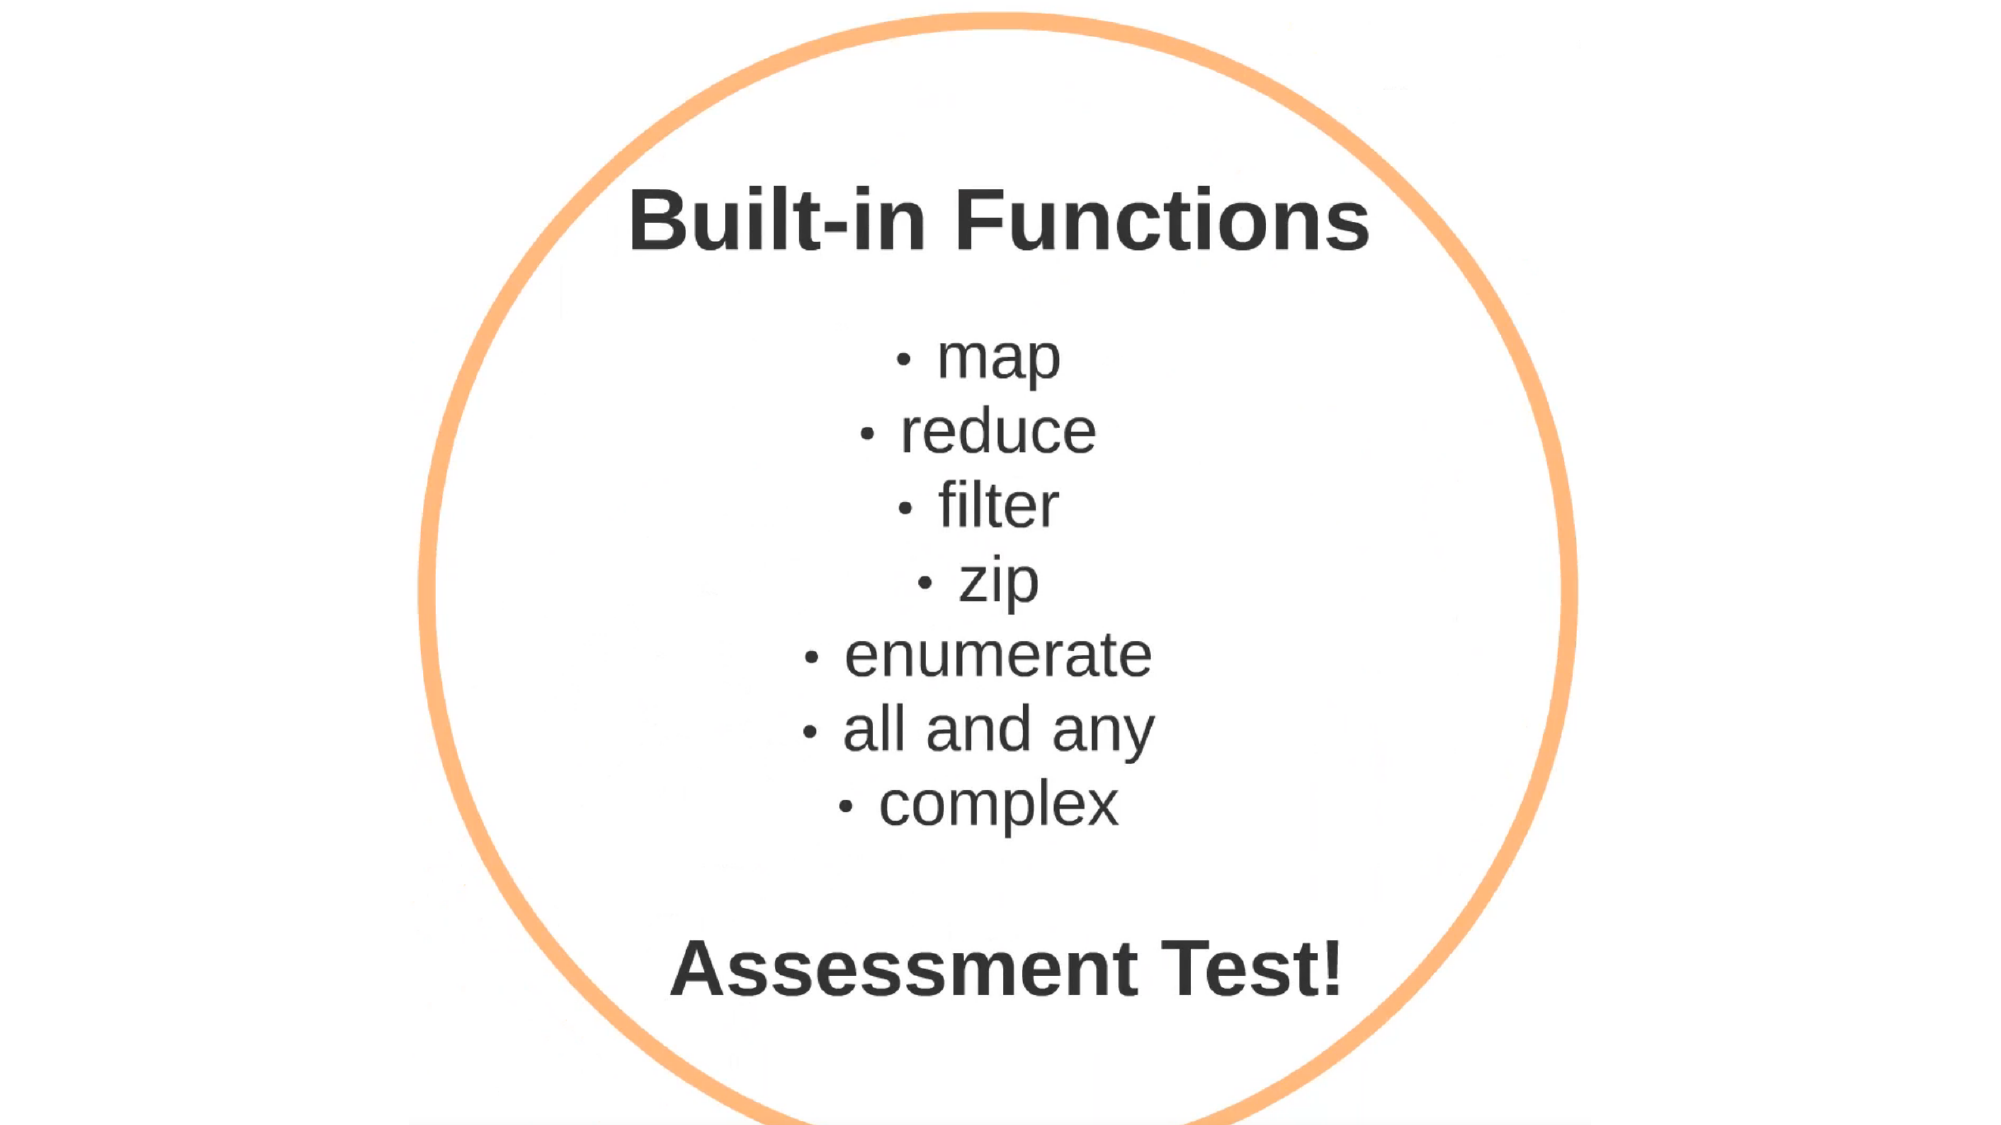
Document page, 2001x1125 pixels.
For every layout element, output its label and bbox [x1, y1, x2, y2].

picture [409, 0, 1591, 1125]
